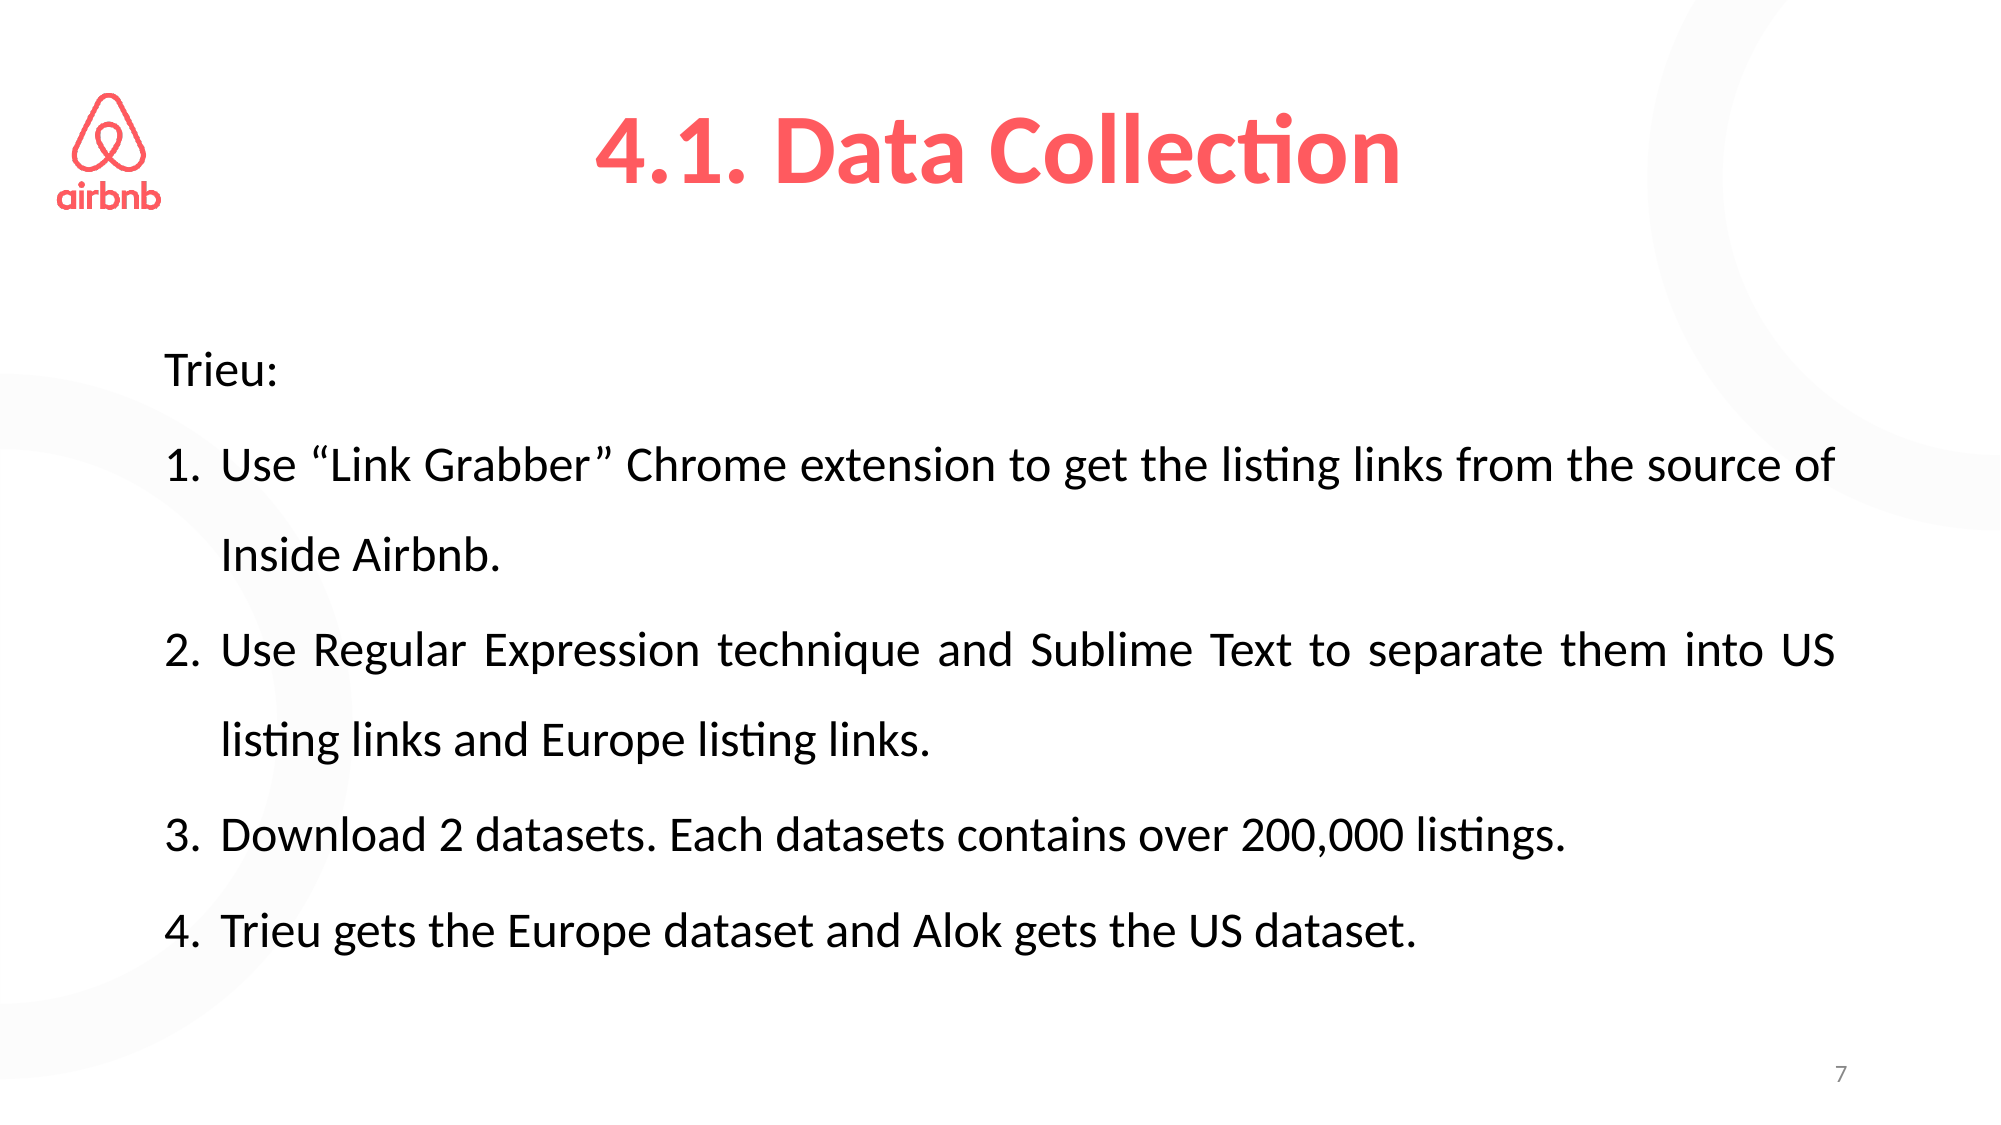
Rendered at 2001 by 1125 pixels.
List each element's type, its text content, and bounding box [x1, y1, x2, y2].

title 4.1. Data Collection [162, 89, 1838, 213]
text_box Trieu: Use “Link Grabber” Chrome extension to get the listing links from the source of Inside Airbnb. Use Regular Expression technique and Sublime Text to separate them into US listing links and Europe listing links. Download 2 datasets. Each datasets contains over 200,000 listings. Trieu gets the Europe dataset and Alok gets the US dataset. [162, 301, 1838, 957]
picture [53, 91, 162, 211]
slide_number ‹#› [1412, 1042, 1863, 1103]
